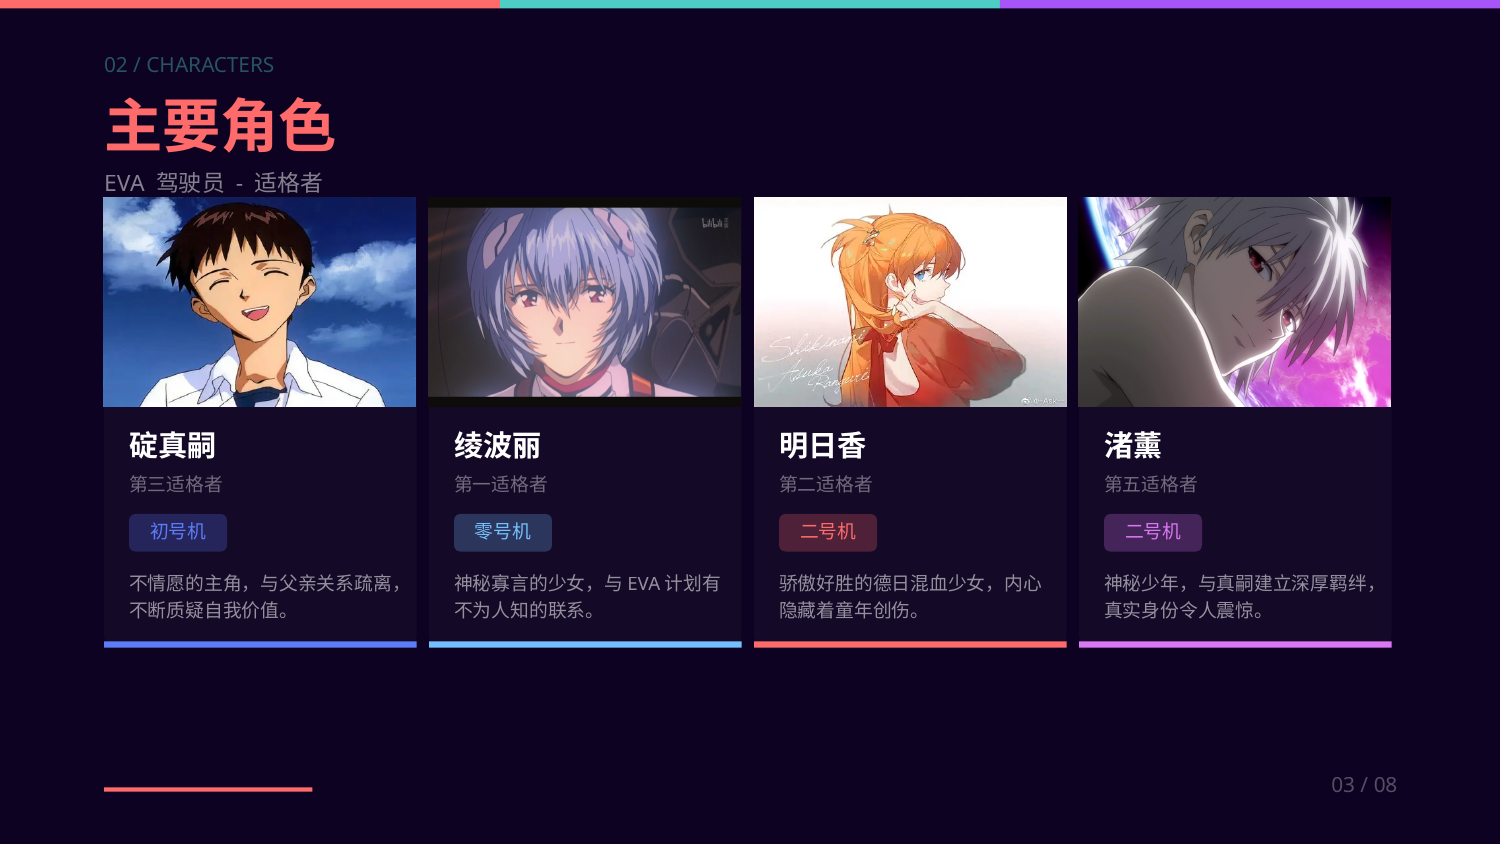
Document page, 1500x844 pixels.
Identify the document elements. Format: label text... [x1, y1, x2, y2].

text_box [1104, 513, 1203, 552]
text_box 二号机 [1124, 520, 1183, 546]
text_box 渚薰 [1104, 427, 1372, 467]
text_box [1079, 641, 1392, 648]
text_box [104, 787, 313, 792]
text_box [429, 641, 742, 648]
text_box 碇真嗣 [129, 427, 397, 467]
text_box 不情愿的主角，与父亲关系疏离，不断质疑自我价值。 [129, 568, 397, 621]
text_box 二号机 [799, 520, 858, 546]
text_box 主要角色 [104, 89, 343, 168]
text_box 第一适格者 [454, 472, 722, 498]
picture [754, 197, 1067, 407]
text_box [754, 407, 1067, 641]
text_box [104, 641, 417, 648]
text_box 零号机 [474, 520, 533, 546]
picture [103, 197, 416, 407]
text_box 神秘少年，与真嗣建立深厚羁绊，真实身份令人震惊。 [1104, 568, 1372, 621]
text_box EVA 驾驶员 - 适格者 [104, 168, 343, 197]
picture [428, 197, 741, 407]
text_box 初号机 [149, 520, 208, 546]
text_box 第五适格者 [1104, 472, 1372, 498]
text_box [754, 641, 1067, 648]
text_box [0, 0, 500, 9]
text_box 神秘寡言的少女，与EVA计划有不为人知的联系。 [454, 568, 722, 621]
text_box 明日香 [779, 427, 1047, 467]
text_box [1079, 206, 1392, 641]
text_box [454, 513, 552, 552]
text_box [104, 206, 417, 641]
text_box 03 / 08 [1331, 771, 1398, 798]
text_box 第二适格者 [779, 472, 1047, 498]
text_box [500, 0, 999, 9]
picture [1078, 197, 1391, 407]
text_box [779, 513, 878, 552]
text_box [429, 206, 742, 641]
text_box [999, 0, 1500, 9]
text_box [129, 513, 228, 552]
text_box 第三适格者 [129, 472, 397, 498]
text_box 绫波丽 [454, 427, 722, 467]
text_box 02 / CHARACTERS [104, 52, 343, 79]
text_box 骄傲好胜的德日混血少女，内心隐藏着童年创伤。 [779, 568, 1047, 621]
